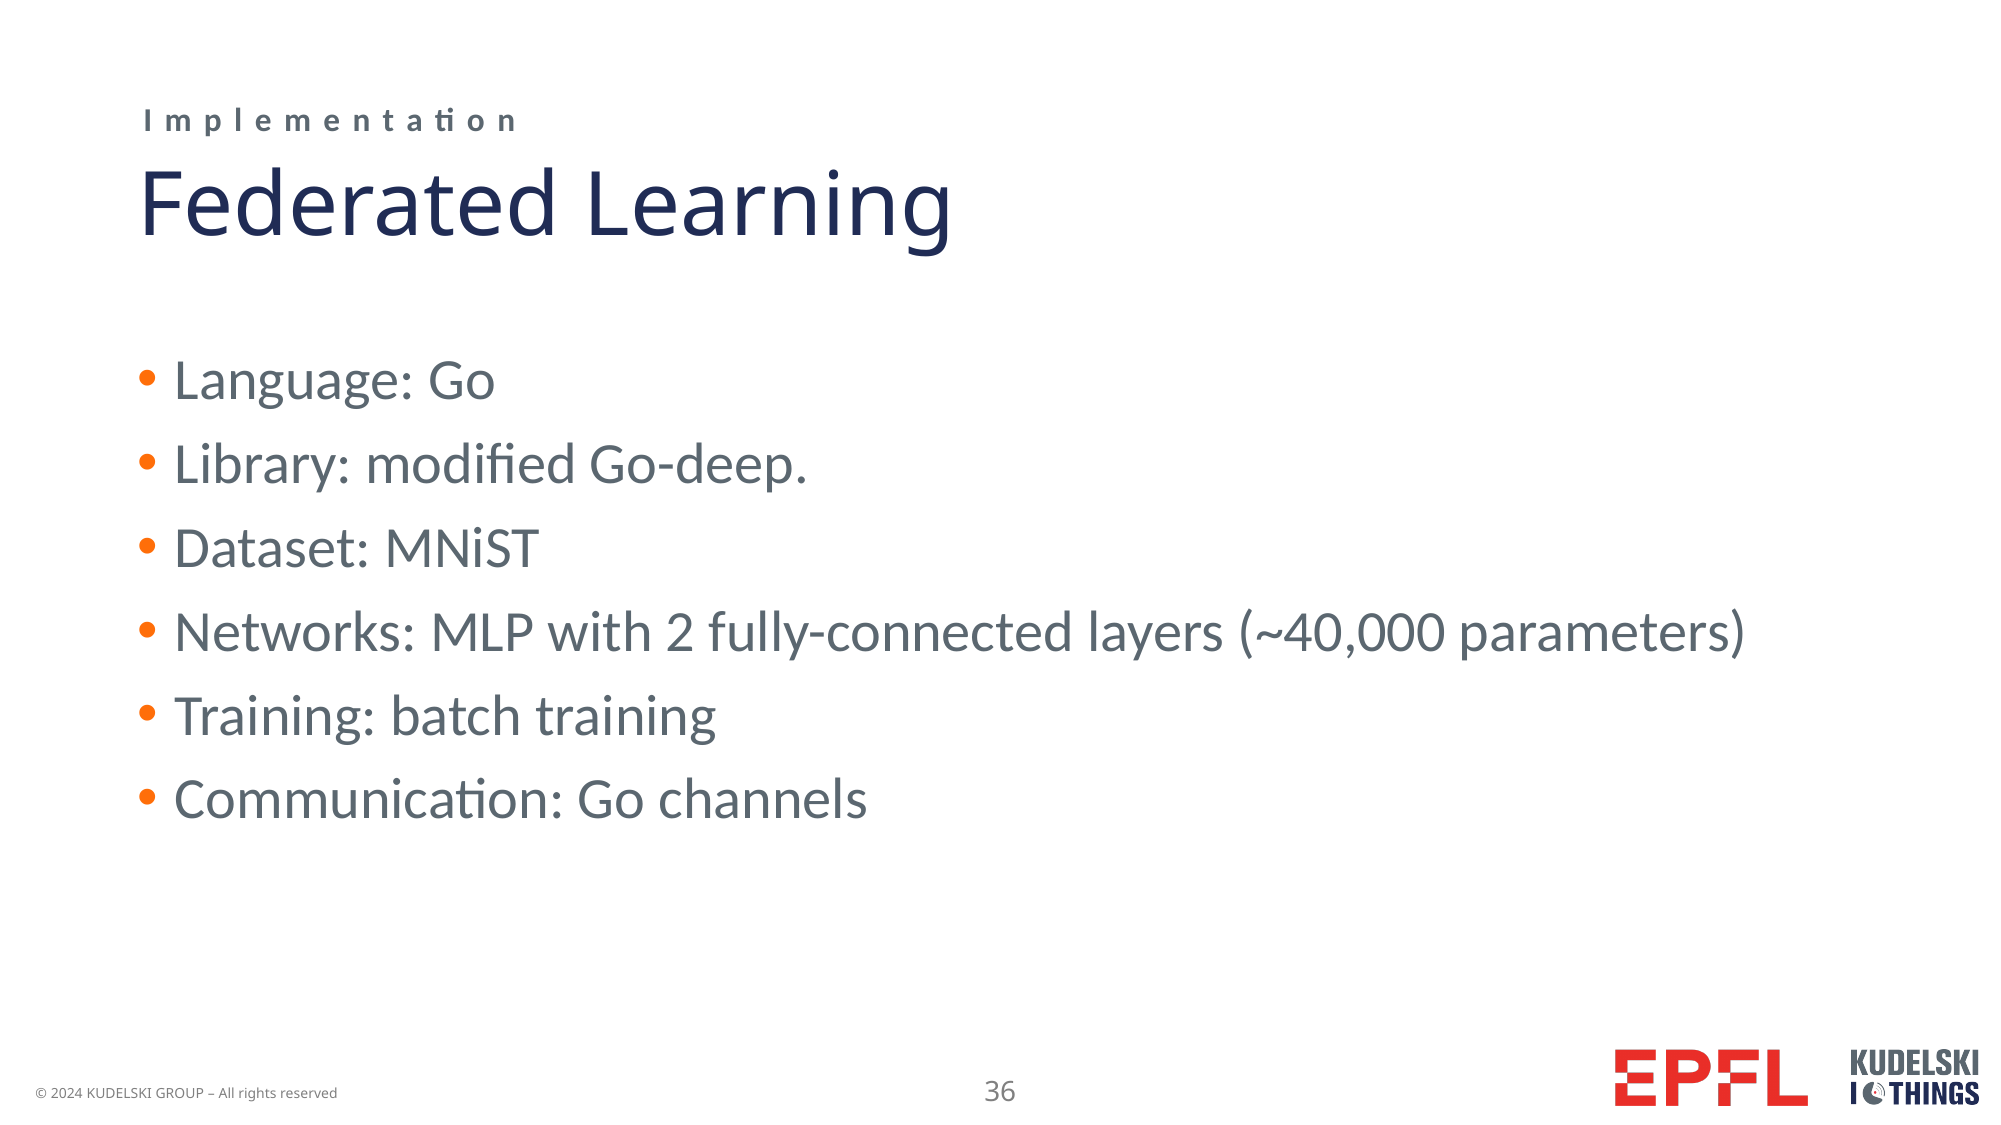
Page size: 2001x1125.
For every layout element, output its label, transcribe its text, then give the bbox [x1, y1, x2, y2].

picture [1851, 1049, 1979, 1105]
list Implementation [135, 103, 1863, 142]
title Federated Learning [137, 158, 1863, 267]
list Language: Go Library: modified Go-deep. Dataset: MNiST Networks: MLP with 2 fully-connected layers (~40,000 parameters) Training: batch training Communication: Go channels [137, 349, 1863, 965]
